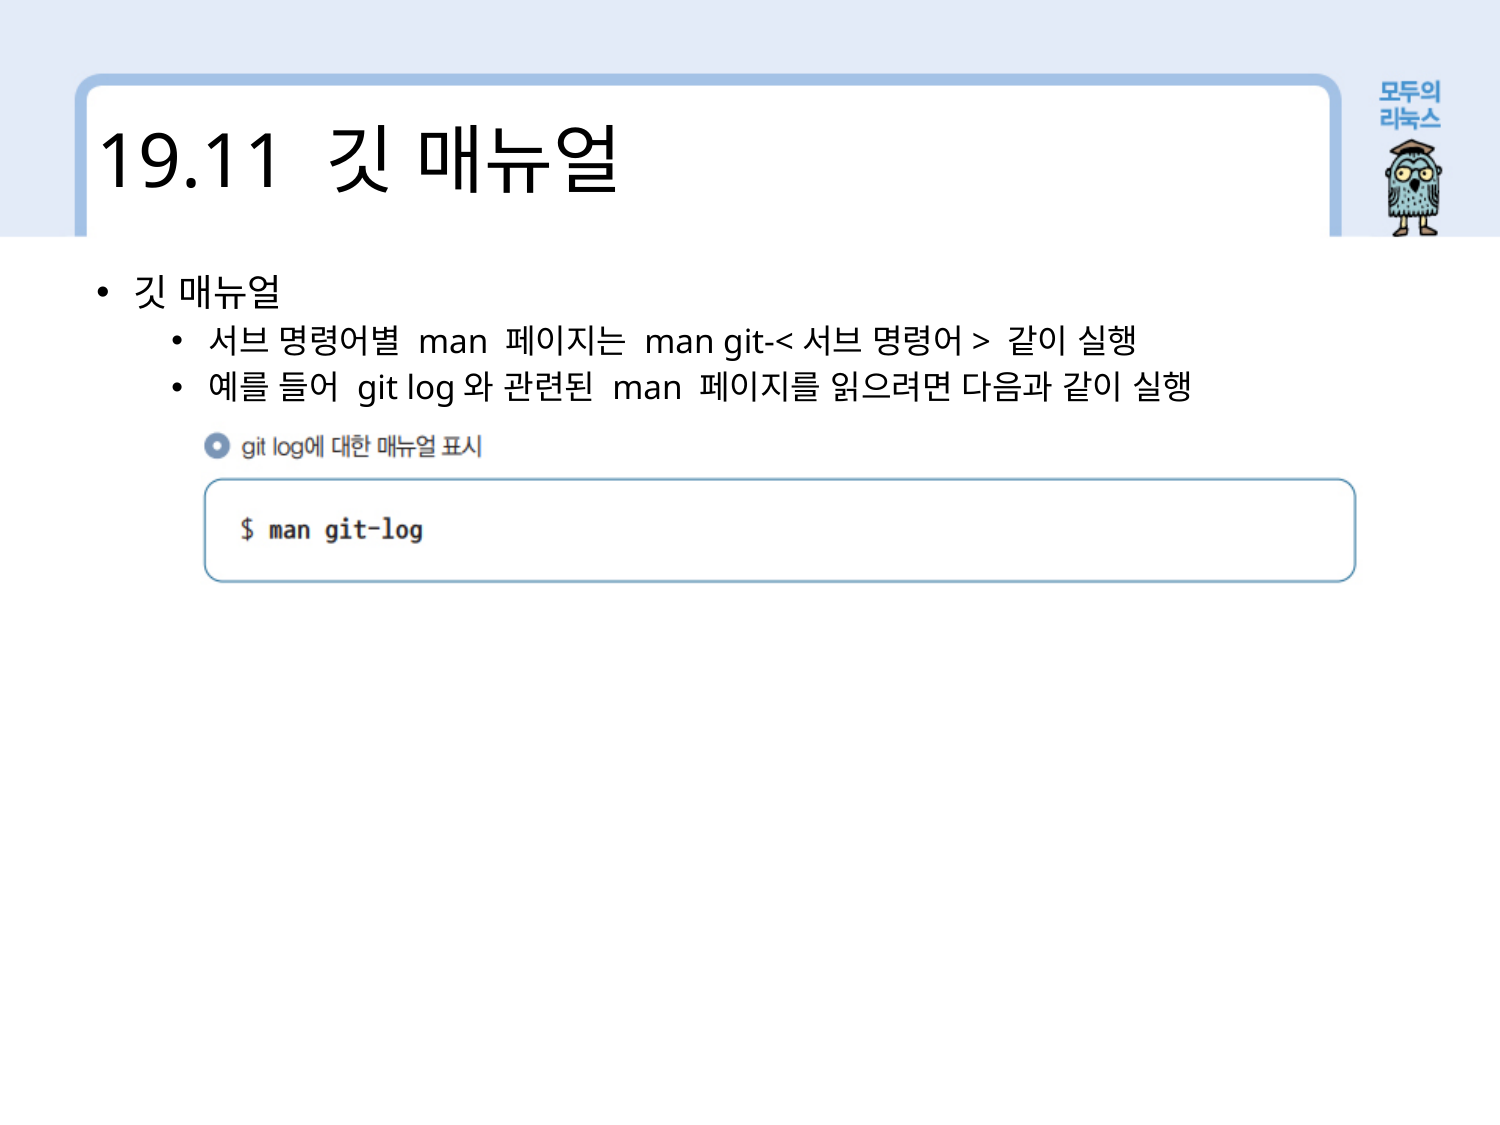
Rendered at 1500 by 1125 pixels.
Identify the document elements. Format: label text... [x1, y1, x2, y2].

text_box 19.11 깃 매뉴얼 [81, 115, 1335, 221]
text_box 깃 매뉴얼 서브 명령어별 man 페이지는 man git-<서브 명령어> 같이 실행 예를 들어 git log와 관련된 man 페이지를 읽으려면 다음과 같이 실행 [81, 266, 1335, 1024]
picture [0, 0, 1500, 1125]
